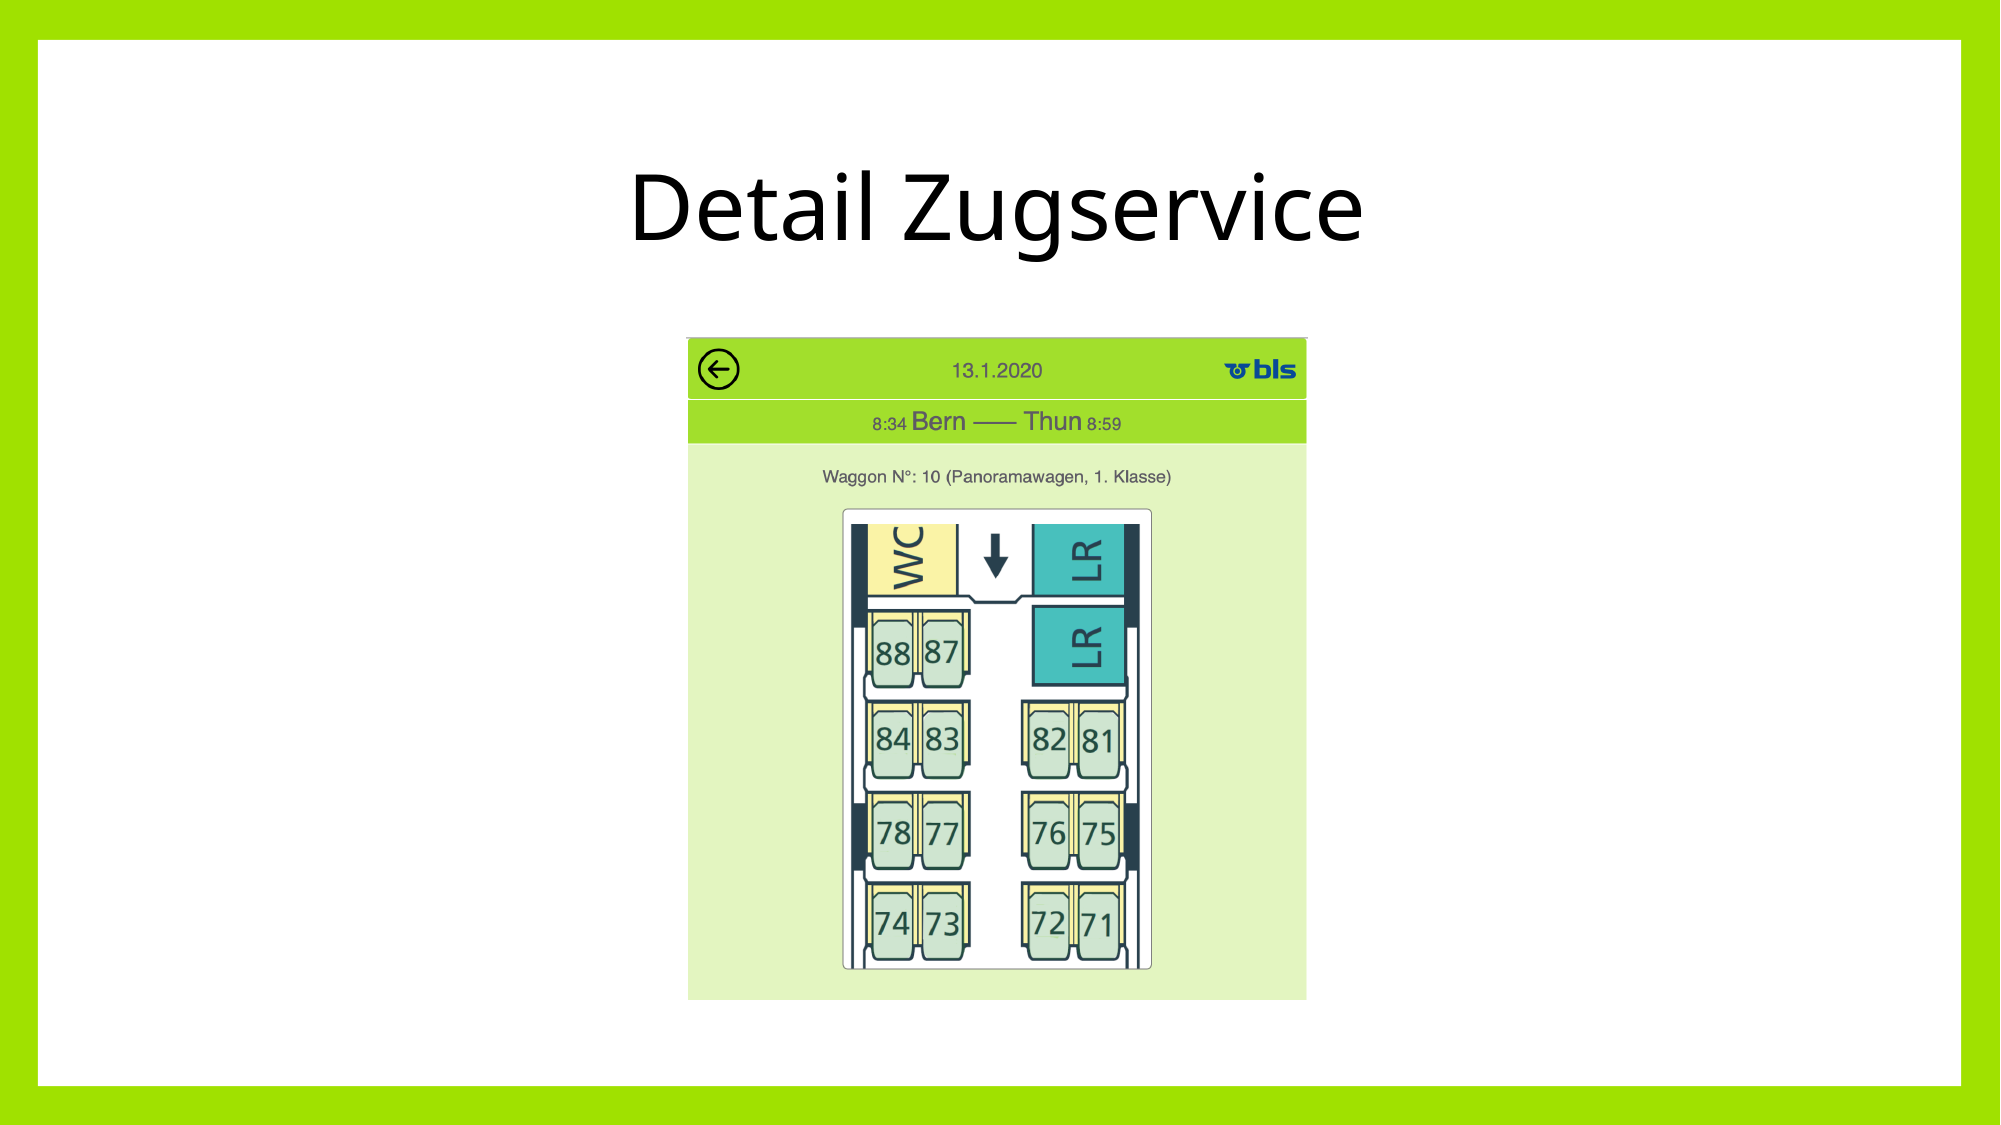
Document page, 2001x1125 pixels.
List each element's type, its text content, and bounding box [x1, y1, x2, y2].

title Detail Zugservice [187, 99, 1808, 323]
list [686, 337, 1309, 1001]
